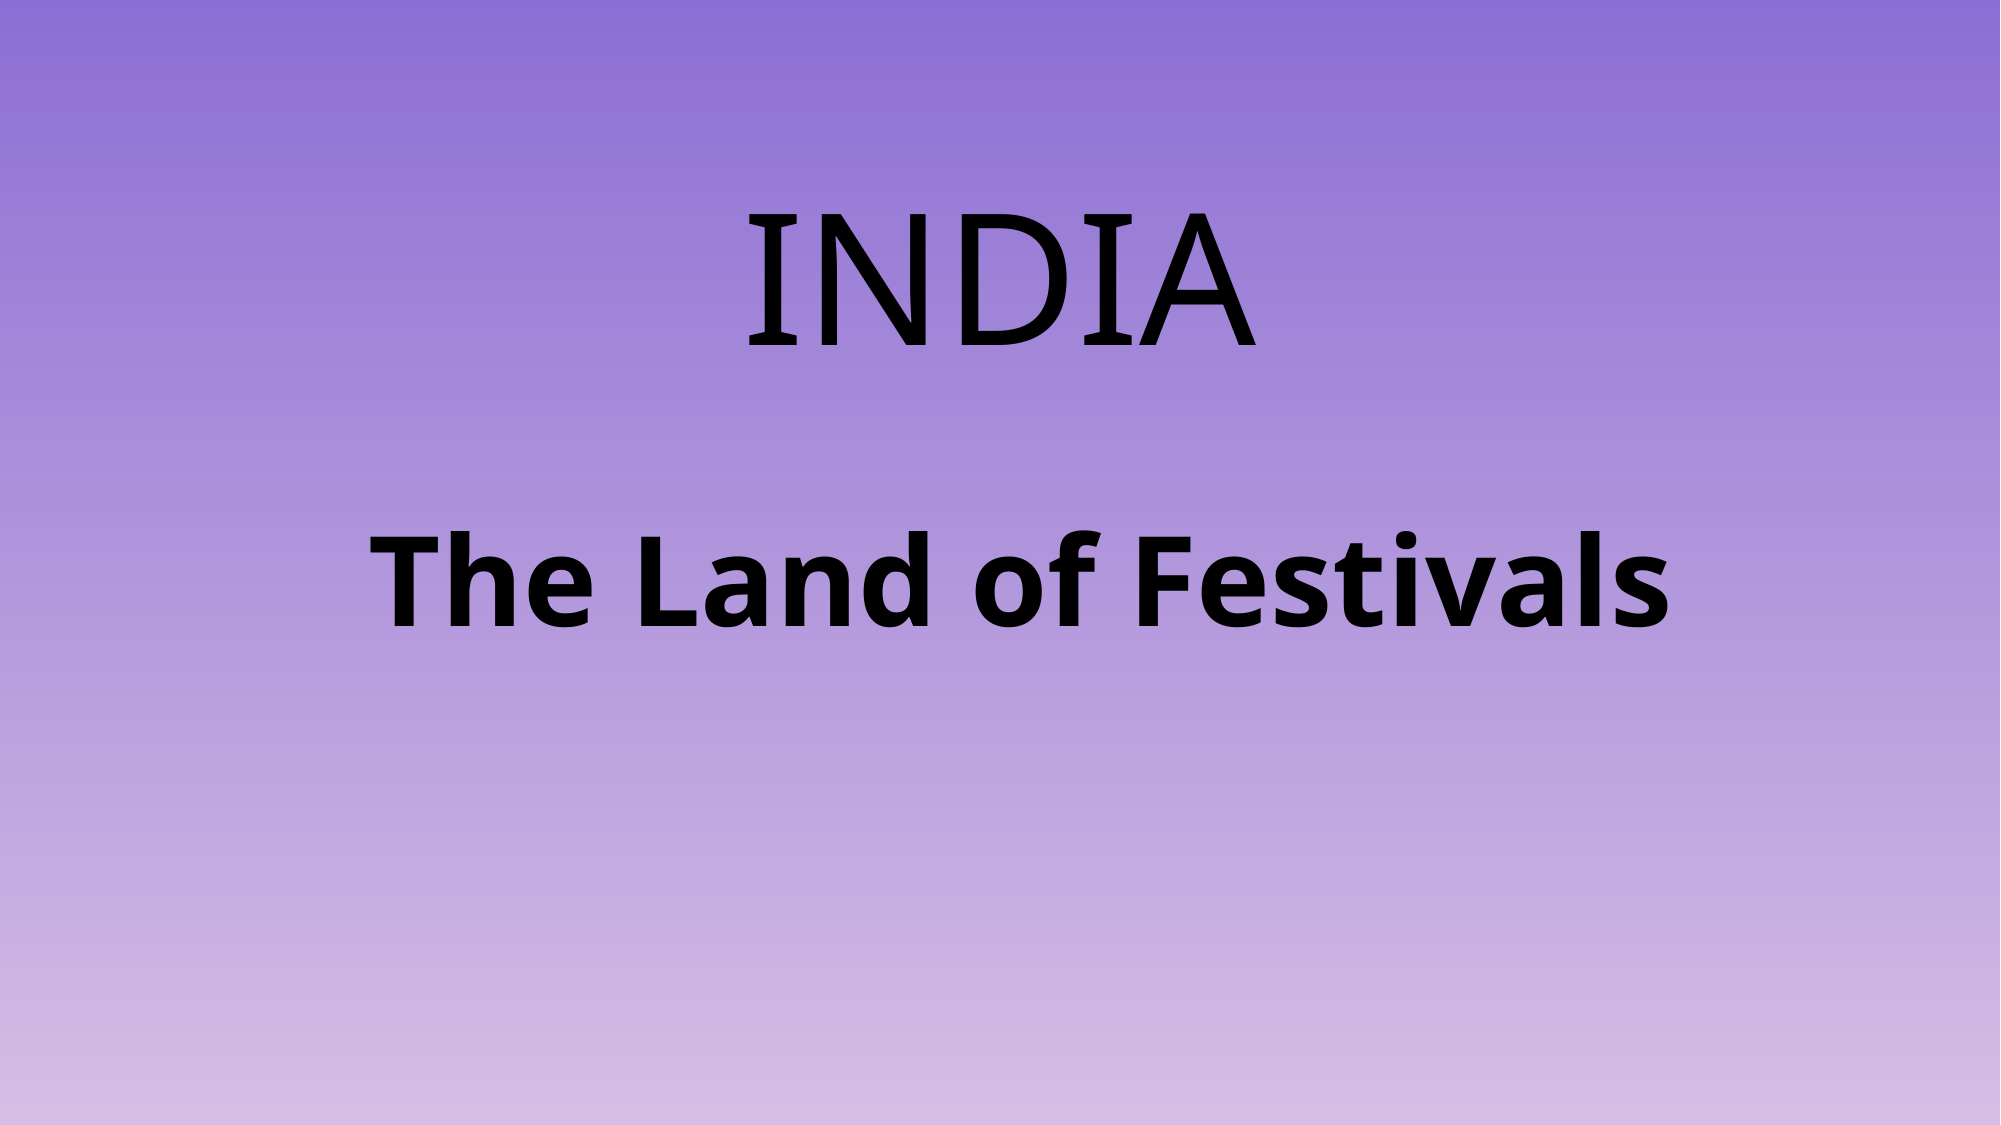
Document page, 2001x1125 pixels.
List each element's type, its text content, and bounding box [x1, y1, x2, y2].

title INDIA [249, 177, 1750, 393]
subtitle The Land of Festivals [271, 511, 1772, 783]
